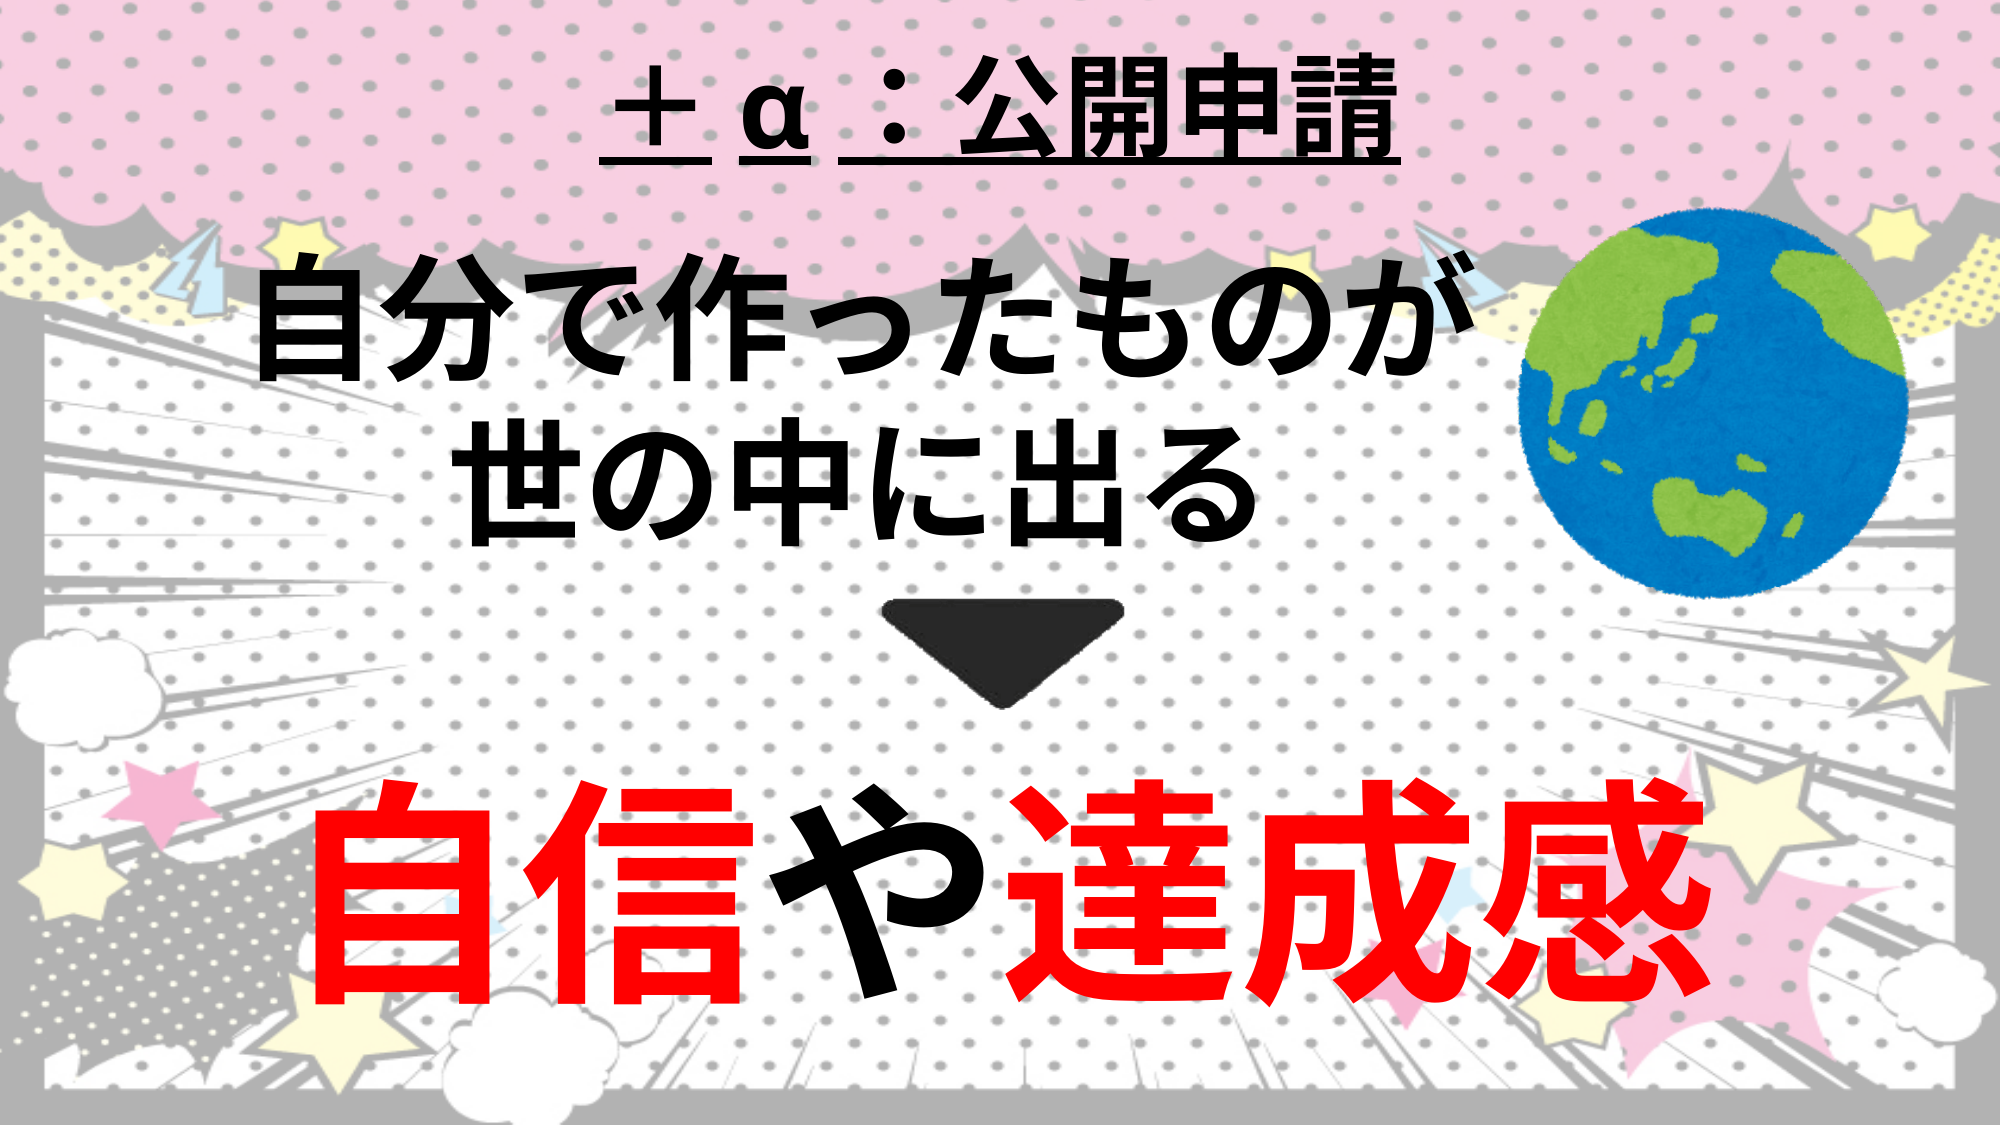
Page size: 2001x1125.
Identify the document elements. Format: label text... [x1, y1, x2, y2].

text_box 自分で作ったものが 世の中に出る [73, 225, 1501, 570]
text_box 自信や達成感 [192, 736, 1808, 1039]
title ＋α：公開申請 [137, 3, 1863, 221]
picture [859, 589, 1141, 717]
picture [1501, 200, 1918, 610]
